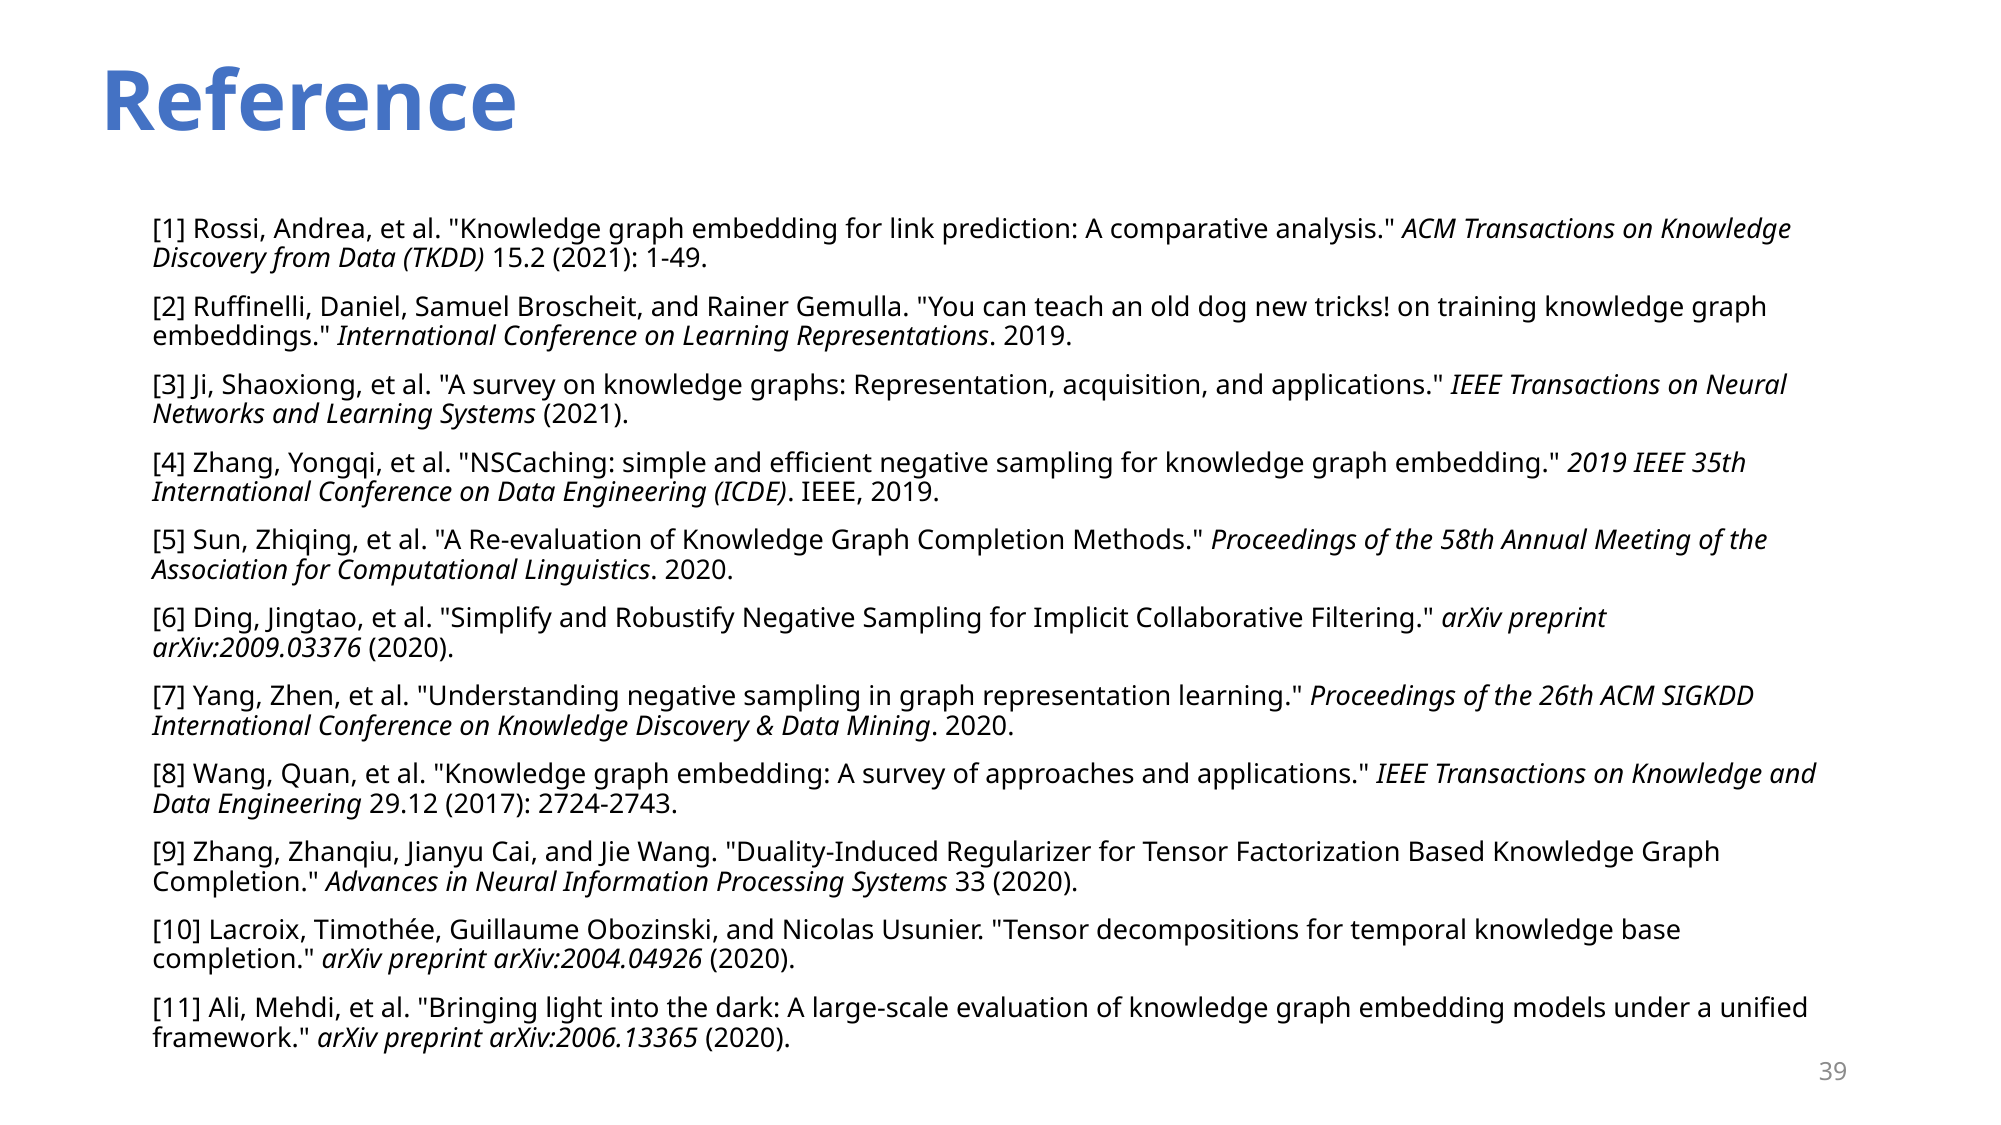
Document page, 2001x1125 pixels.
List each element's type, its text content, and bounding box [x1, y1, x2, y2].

text_box Reference [85, 0, 2000, 208]
list [1] Rossi, Andrea, et al. "Knowledge graph embedding for link prediction: A comparative analysis." ACM Transactions on Knowledge Discovery from Data (TKDD) 15.2 (2021): 1-49. [2] Ruffinelli, Daniel, Samuel Broscheit, and Rainer Gemulla. "You can teach an old dog new tricks! on training knowledge graph embeddings." International Conference on Learning Representations. 2019. [3] Ji, Shaoxiong, et al. "A survey on knowledge graphs: Representation, acquisition, and applications." IEEE Transactions on Neural Networks and Learning Systems (2021). [4] Zhang, Yongqi, et al. "NSCaching: simple and efficient negative sampling for knowledge graph embedding." 2019 IEEE 35th International Conference on Data Engineering (ICDE). IEEE, 2019. [5] Sun, Zhiqing, et al. "A Re-evaluation of Knowledge Graph Completion Methods." Proceedings of the 58th Annual Meeting of the Association for Computational Linguistics. 2020. [6] Ding, Jingtao, et al. "Simplify and Robustify Negative Sampling for Implicit Collaborative Filtering." arXiv preprint arXiv:2009.03376 (2020). [7] Yang, Zhen, et al. "Understanding negative sampling in graph representation learning." Proceedings of the 26th ACM SIGKDD International Conference on Knowledge Discovery & Data Mining. 2020. [8] Wang, Quan, et al. "Knowledge graph embedding: A survey of approaches and applications." IEEE Transactions on Knowledge and Data Engineering 29.12 (2017): 2724-2743. [9] Zhang, Zhanqiu, Jianyu Cai, and Jie Wang. "Duality-Induced Regularizer for Tensor Factorization Based Knowledge Graph Completion." Advances in Neural Information Processing Systems 33 (2020). [10] Lacroix, Timothée, Guillaume Obozinski, and Nicolas Usunier. "Tensor decompositions for temporal knowledge base completion." arXiv preprint arXiv:2004.04926 (2020). [11] Ali, Mehdi, et al. "Bringing light into the dark: A large-scale evaluation of knowledge graph embedding models under a unified framework." arXiv preprint arXiv:2006.13365 (2020). [137, 208, 1863, 1070]
slide_number 39 [1412, 1042, 1863, 1103]
